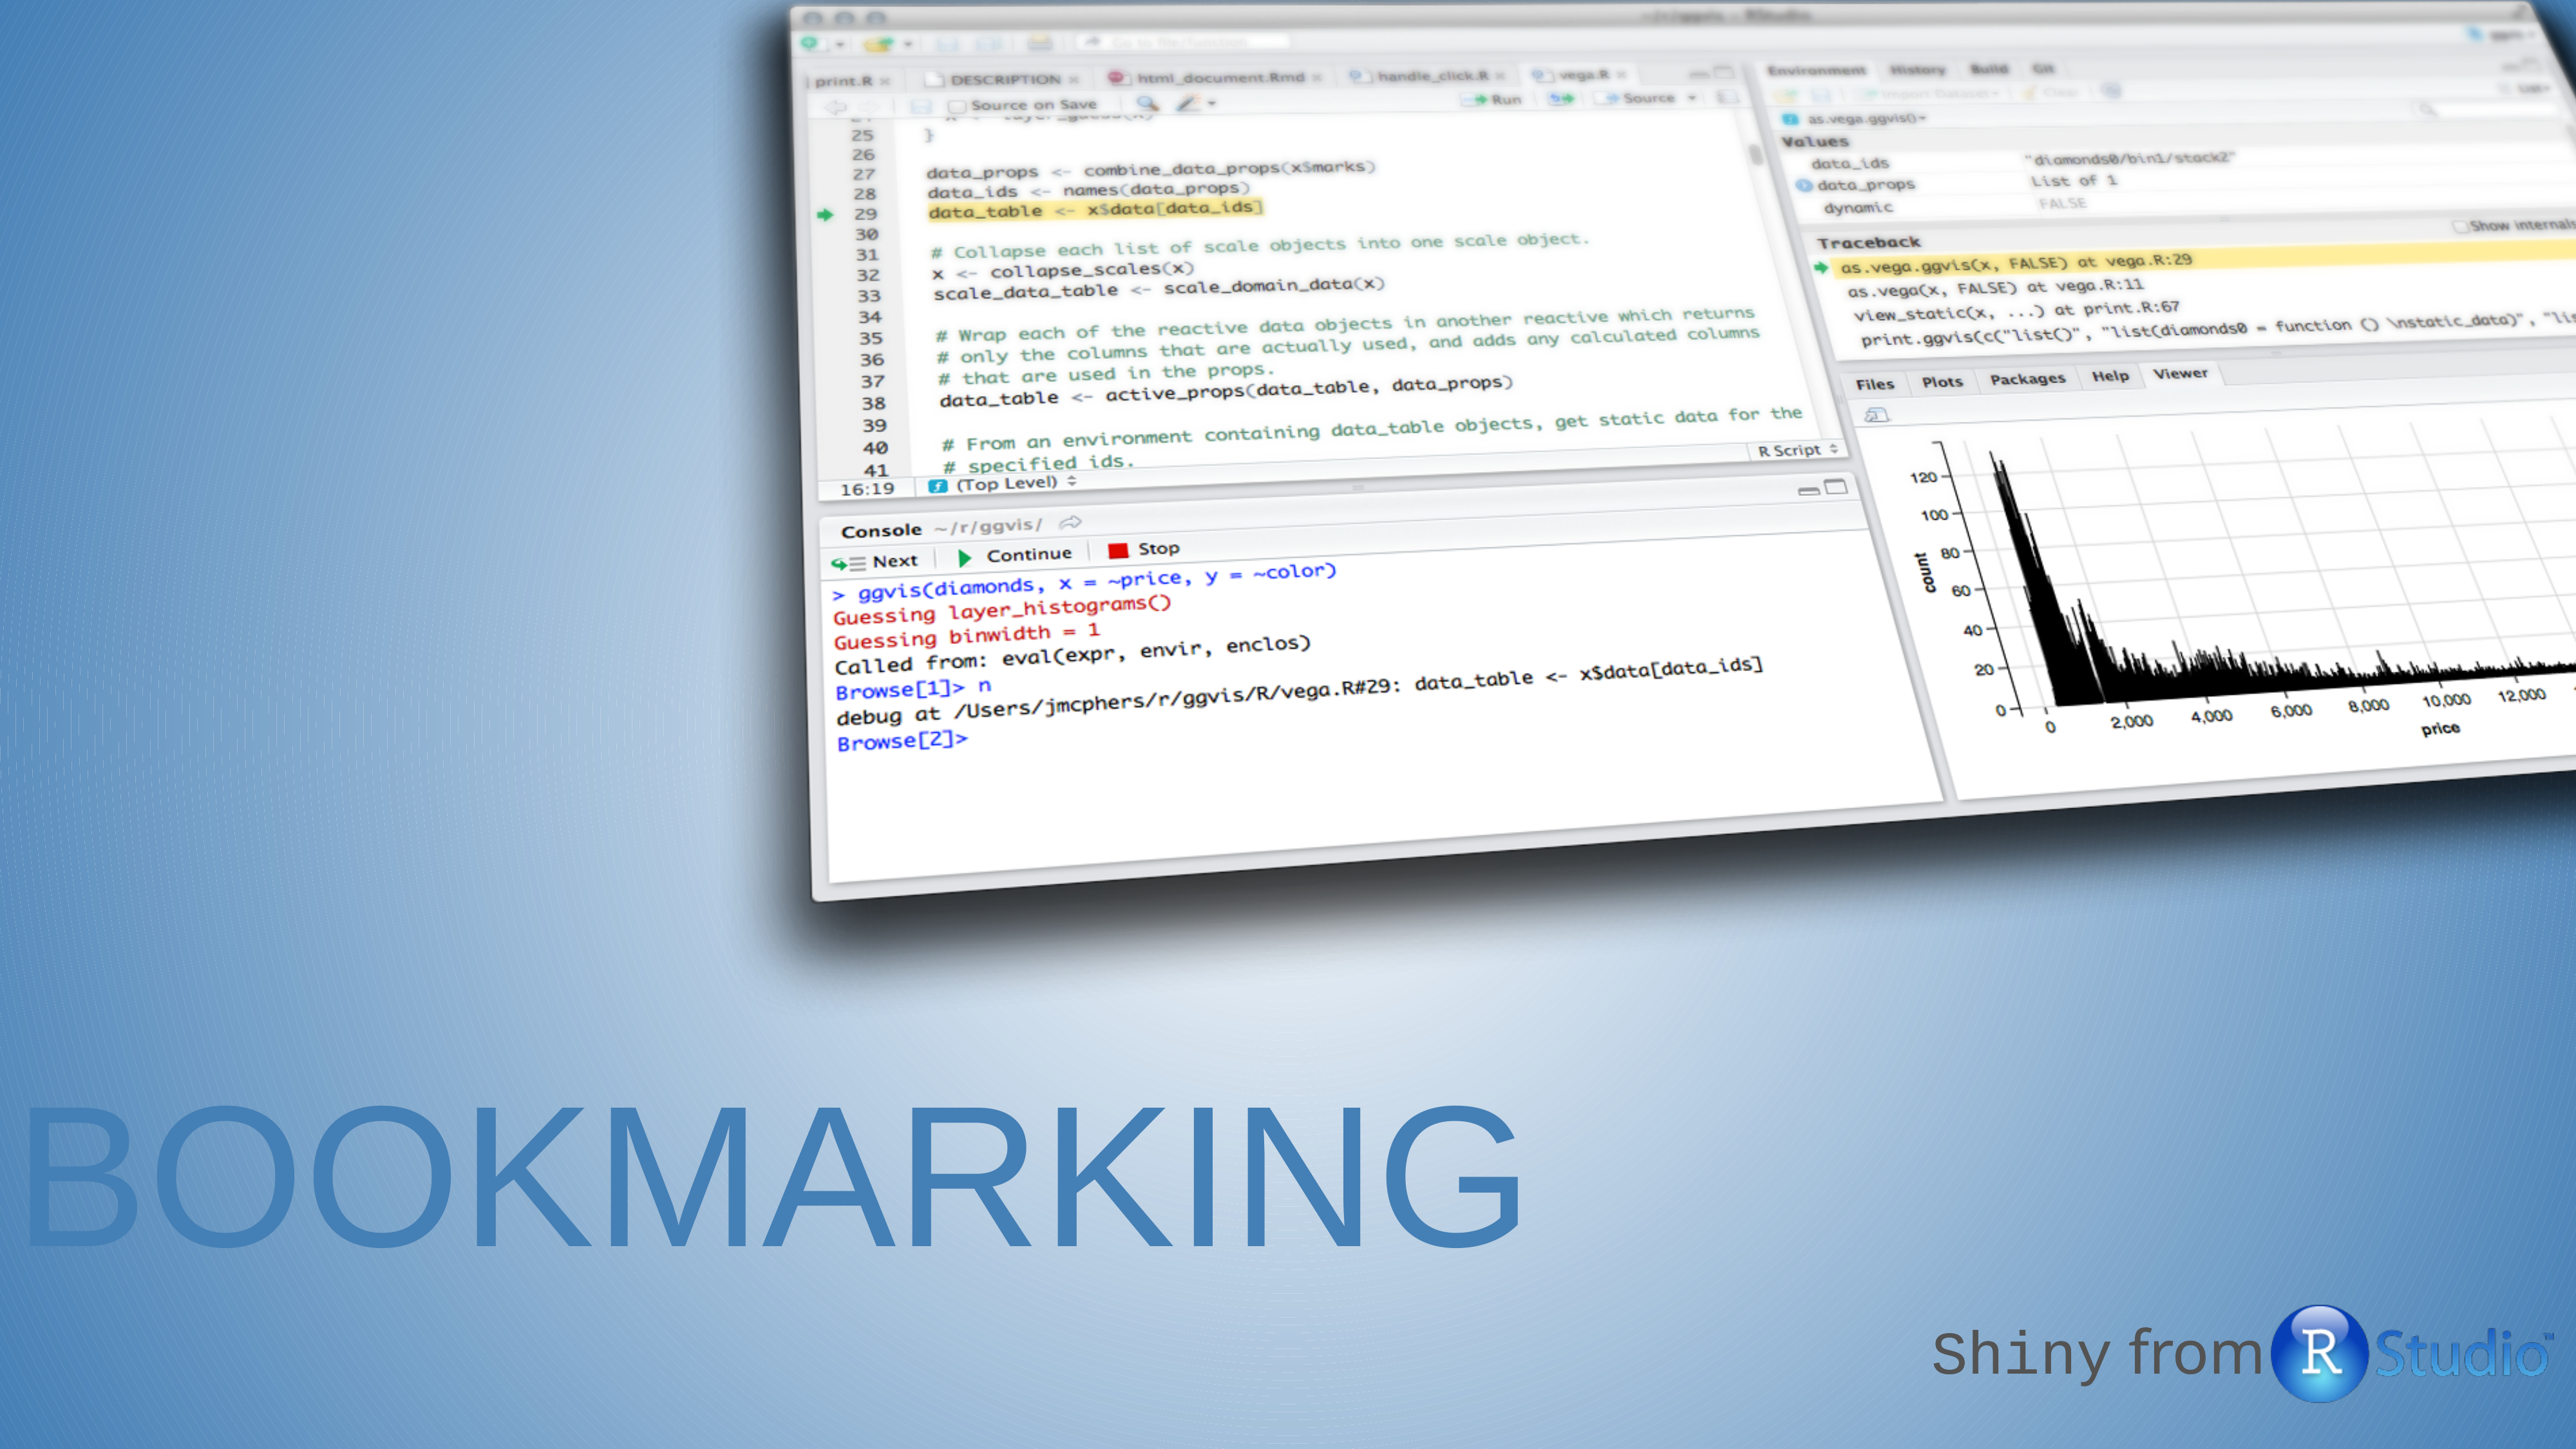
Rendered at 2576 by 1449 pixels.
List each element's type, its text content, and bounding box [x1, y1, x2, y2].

picture [2270, 1304, 2563, 1405]
text_box Shiny from [1910, 1308, 2270, 1392]
picture [699, 0, 2576, 1046]
list bookmarking [8, 985, 2121, 1293]
